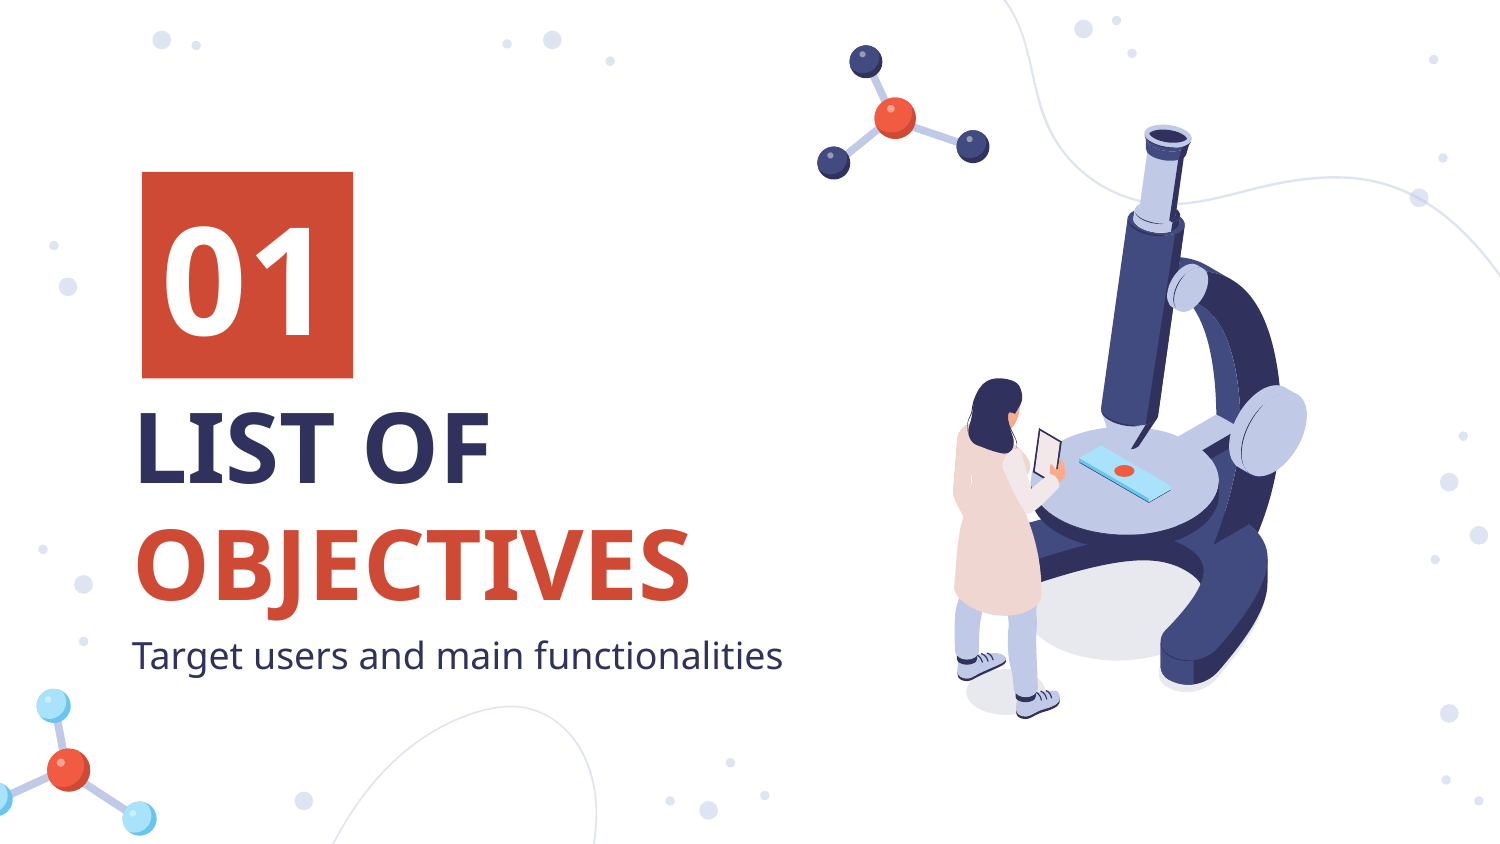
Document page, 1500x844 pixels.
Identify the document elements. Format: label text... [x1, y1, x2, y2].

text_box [952, 124, 1308, 720]
text_box [725, 758, 736, 768]
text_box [829, 60, 992, 201]
subtitle Target users and main functionalities [116, 610, 918, 682]
title LIST OF OBJECTIVES [116, 386, 850, 610]
title 01 [142, 171, 354, 379]
